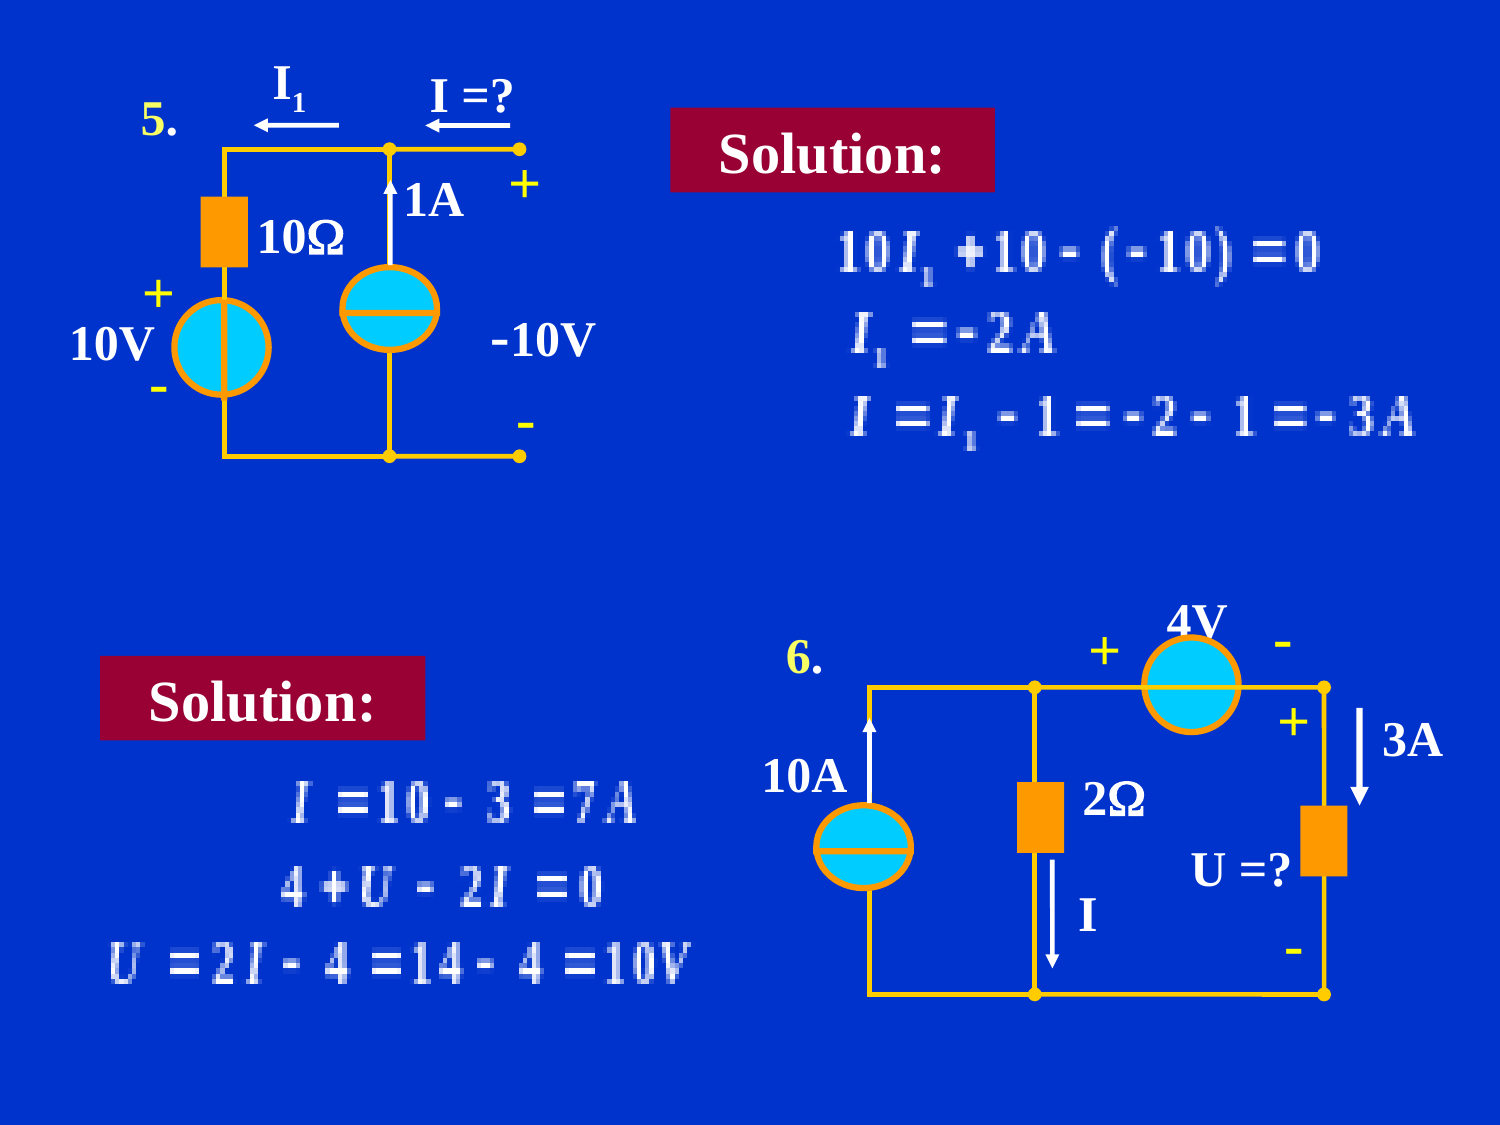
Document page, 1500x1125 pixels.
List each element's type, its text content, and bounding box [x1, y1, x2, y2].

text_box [733, 580, 1484, 995]
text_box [103, 927, 713, 995]
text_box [279, 766, 654, 834]
text_box Solution: [670, 107, 995, 193]
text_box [1052, 861, 1124, 969]
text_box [838, 292, 1066, 374]
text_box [273, 850, 615, 918]
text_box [832, 211, 1330, 293]
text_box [40, 54, 615, 460]
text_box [838, 375, 1425, 458]
text_box Solution: [100, 655, 426, 741]
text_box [253, 42, 337, 126]
